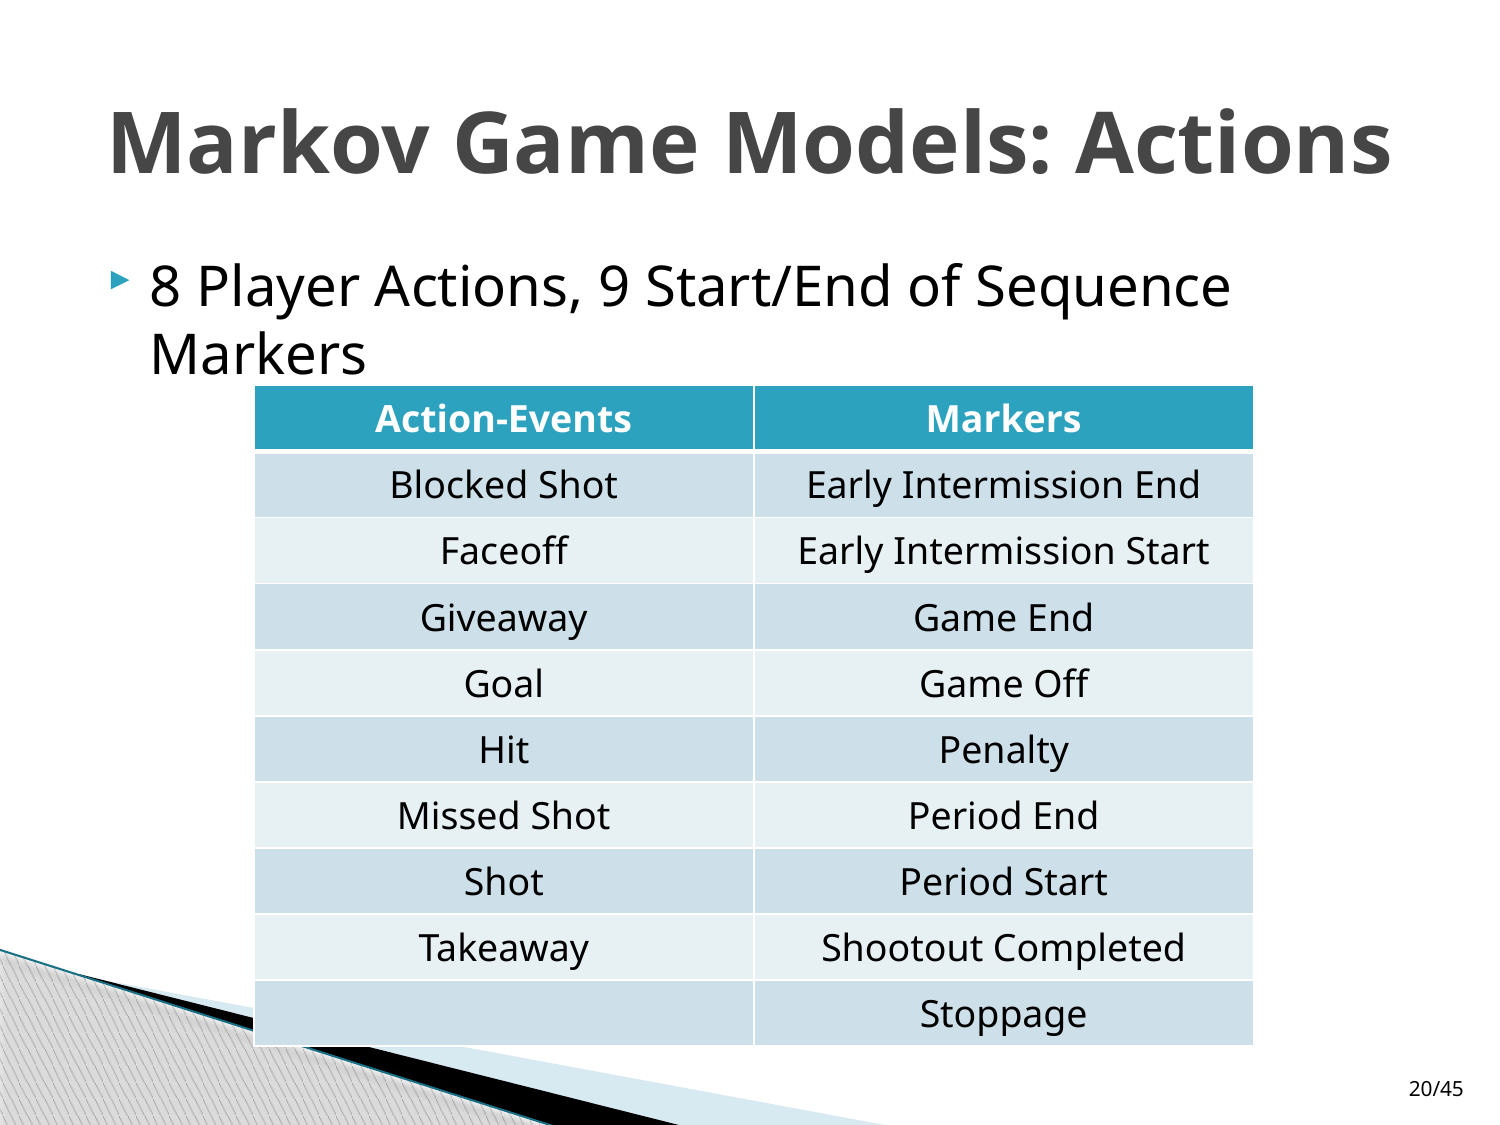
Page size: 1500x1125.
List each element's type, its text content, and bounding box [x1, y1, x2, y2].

table_cell Game End [755, 584, 1253, 649]
table_cell Shootout Completed [755, 915, 1253, 979]
table_cell Takeaway [255, 915, 753, 979]
table_cell Shot [255, 849, 753, 913]
table_cell [255, 981, 753, 1045]
table_header Markers [755, 386, 1253, 449]
table_cell Giveaway [255, 584, 753, 649]
table_cell Goal [255, 651, 753, 715]
table_cell Penalty [755, 717, 1253, 781]
table_cell Period End [755, 783, 1253, 847]
table_cell Blocked Shot [255, 454, 753, 517]
slide_number 20/45 [1376, 1051, 1479, 1112]
list 8 Player Actions, 9 Start/End of Sequence Markers [75, 243, 1425, 986]
table_cell Game Off [755, 651, 1253, 715]
table_cell Early Intermission End [755, 454, 1253, 517]
table_cell Stoppage [755, 981, 1253, 1045]
title Markov Game Models: Actions [75, 45, 1425, 233]
table_header Action-Events [255, 386, 753, 449]
table_cell Hit [255, 717, 753, 781]
table_cell Missed Shot [255, 783, 753, 847]
table_cell Faceoff [255, 518, 753, 583]
table_cell Early Intermission Start [755, 518, 1253, 583]
table_cell Period Start [755, 849, 1253, 913]
